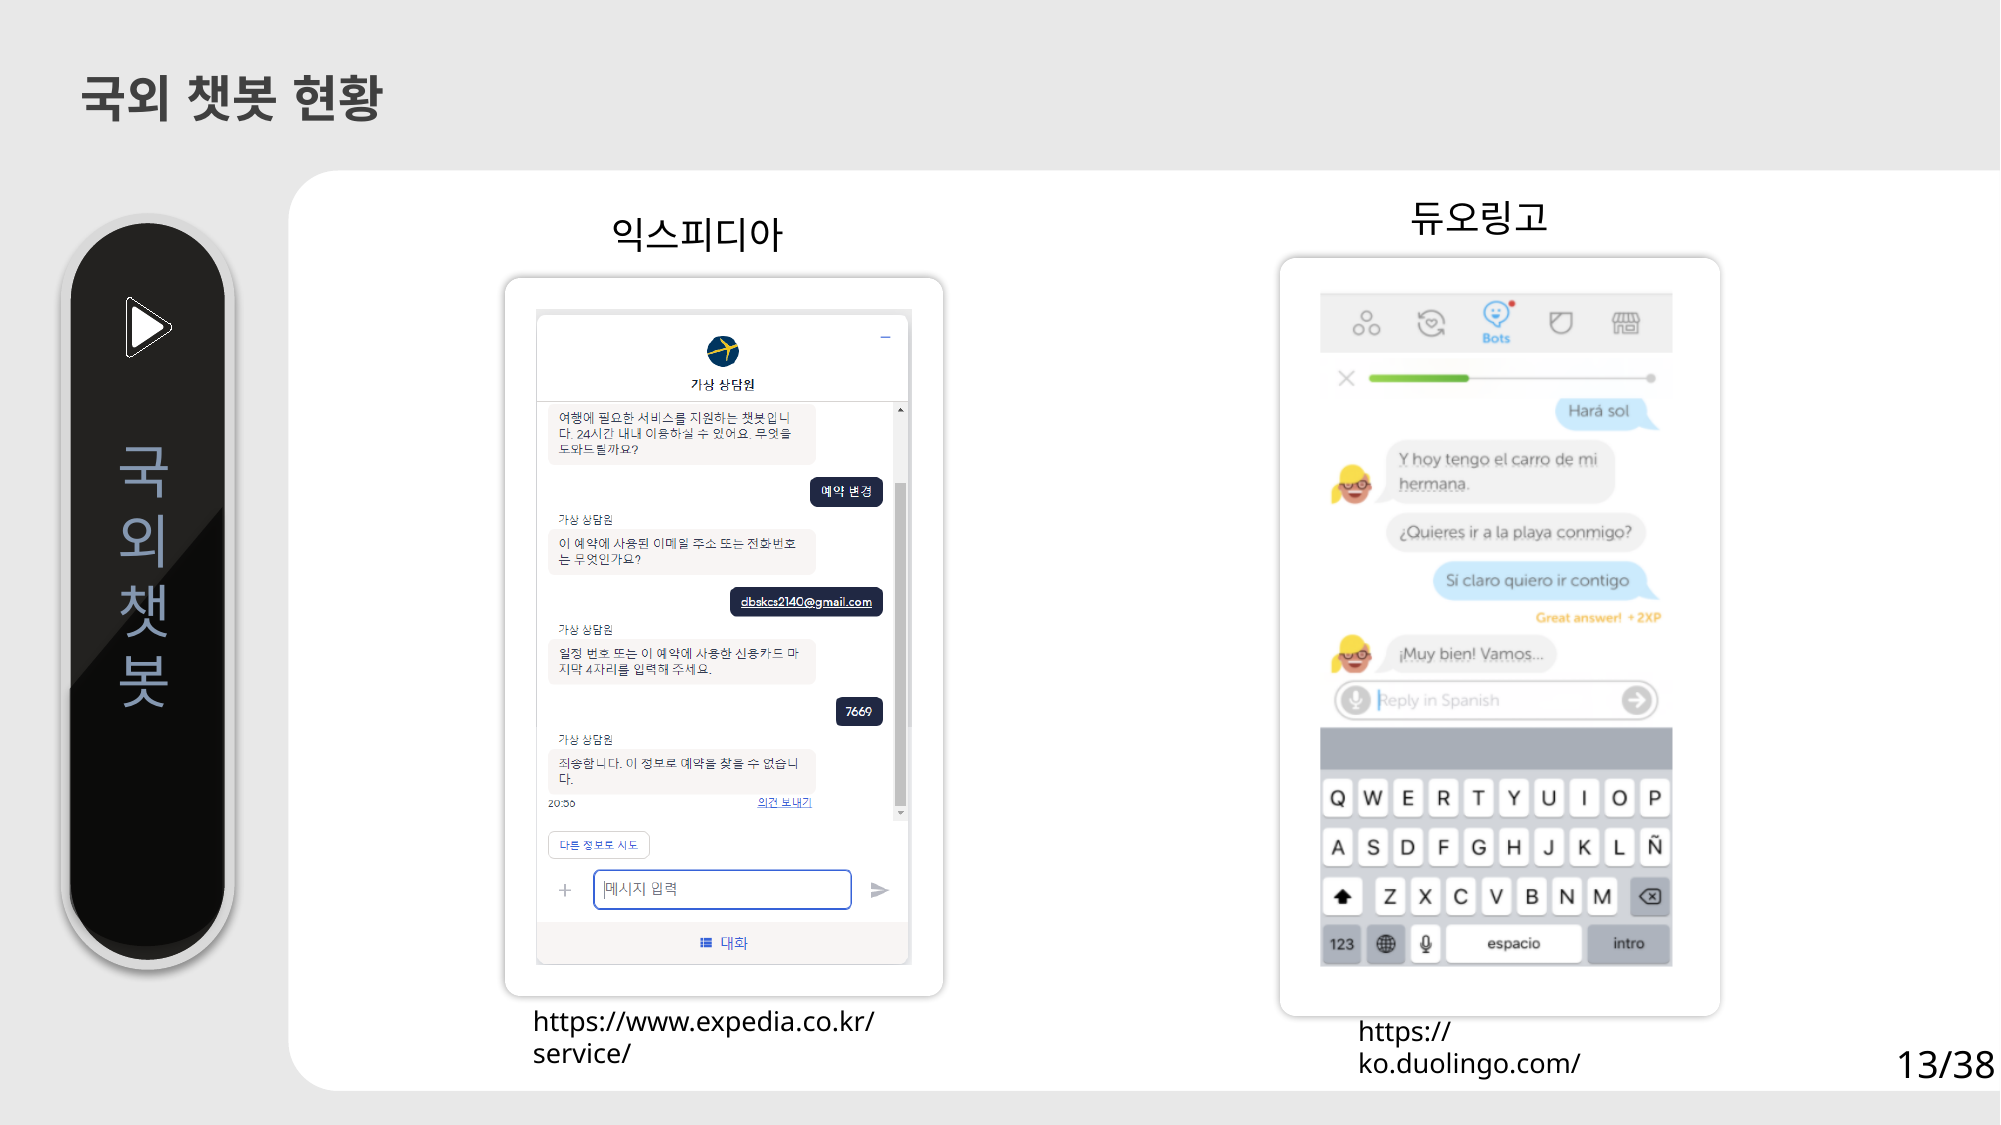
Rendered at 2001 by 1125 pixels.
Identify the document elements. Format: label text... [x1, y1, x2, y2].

picture [1311, 289, 1689, 986]
text_box [0, 0, 2000, 1125]
text_box https://ko.duolingo.com/ [1343, 1022, 1657, 1087]
text_box 듀오링고 [1396, 187, 1604, 248]
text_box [126, 297, 172, 358]
picture [536, 309, 912, 965]
text_box 익스피디아 [596, 204, 827, 265]
text_box https://www.expedia.co.kr/service/ [518, 996, 959, 1077]
text_box [84, 928, 218, 966]
text_box 국외 챗봇 현황 [65, 30, 912, 136]
text_box [68, 504, 224, 948]
text_box [64, 217, 231, 894]
text_box 국 외 챗 봇 [66, 428, 223, 723]
text_box 13/38 [1881, 1033, 2000, 1094]
